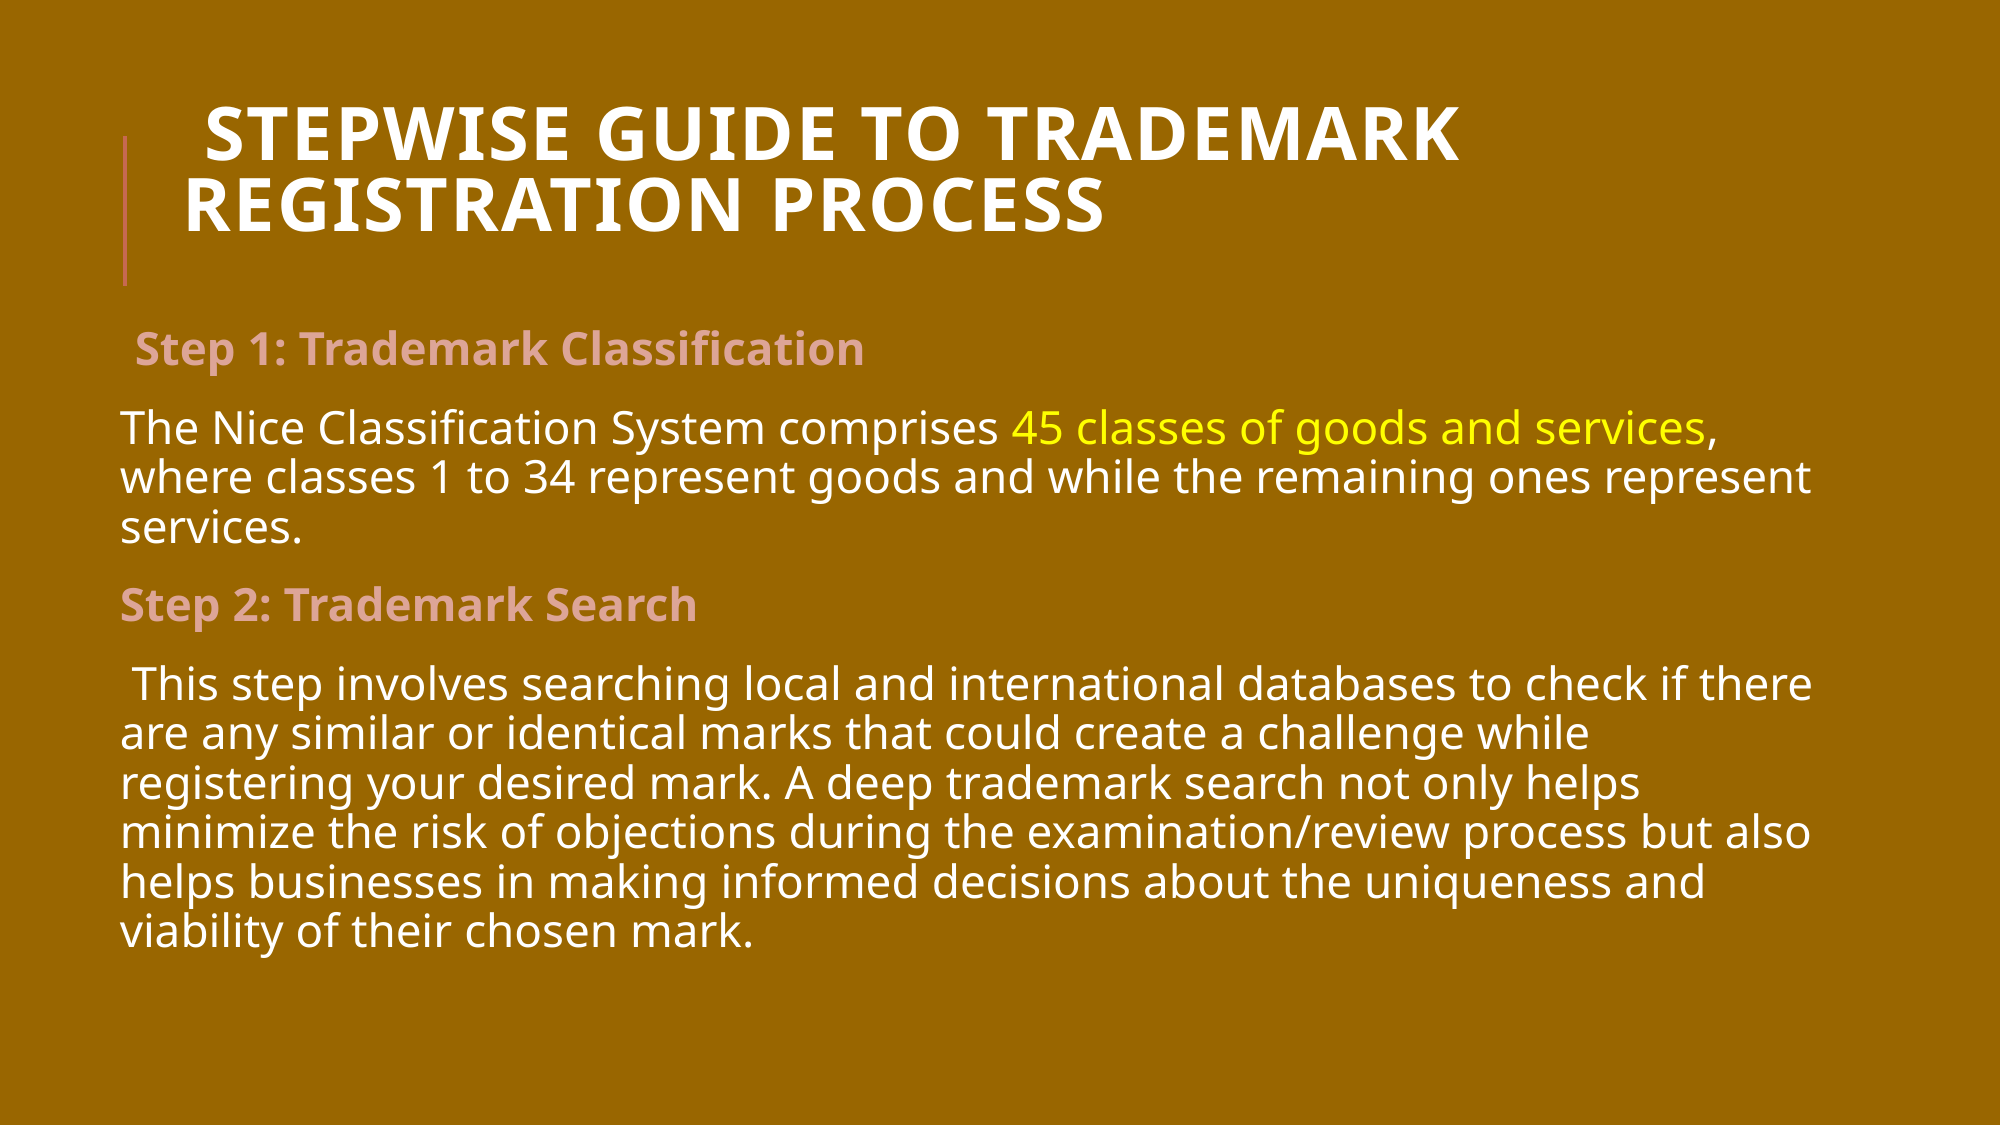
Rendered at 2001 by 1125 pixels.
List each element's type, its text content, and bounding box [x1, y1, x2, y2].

title Stepwise Guide to Trademark Registration Process [168, 96, 1763, 318]
list Step 1: Trademark Classification The Nice Classification System comprises 45 classes of goods and services, where classes 1 to 34 represent goods and while the remaining ones represent services. Step 2: Trademark Search This step involves searching local and international databases to check if there are any similar or identical marks that could create a challenge while registering your desired mark. A deep trademark search not only helps minimize the risk of objections during the examination/review process but also helps businesses in making informed decisions about the uniqueness and viability of their chosen mark. [112, 318, 1846, 1094]
